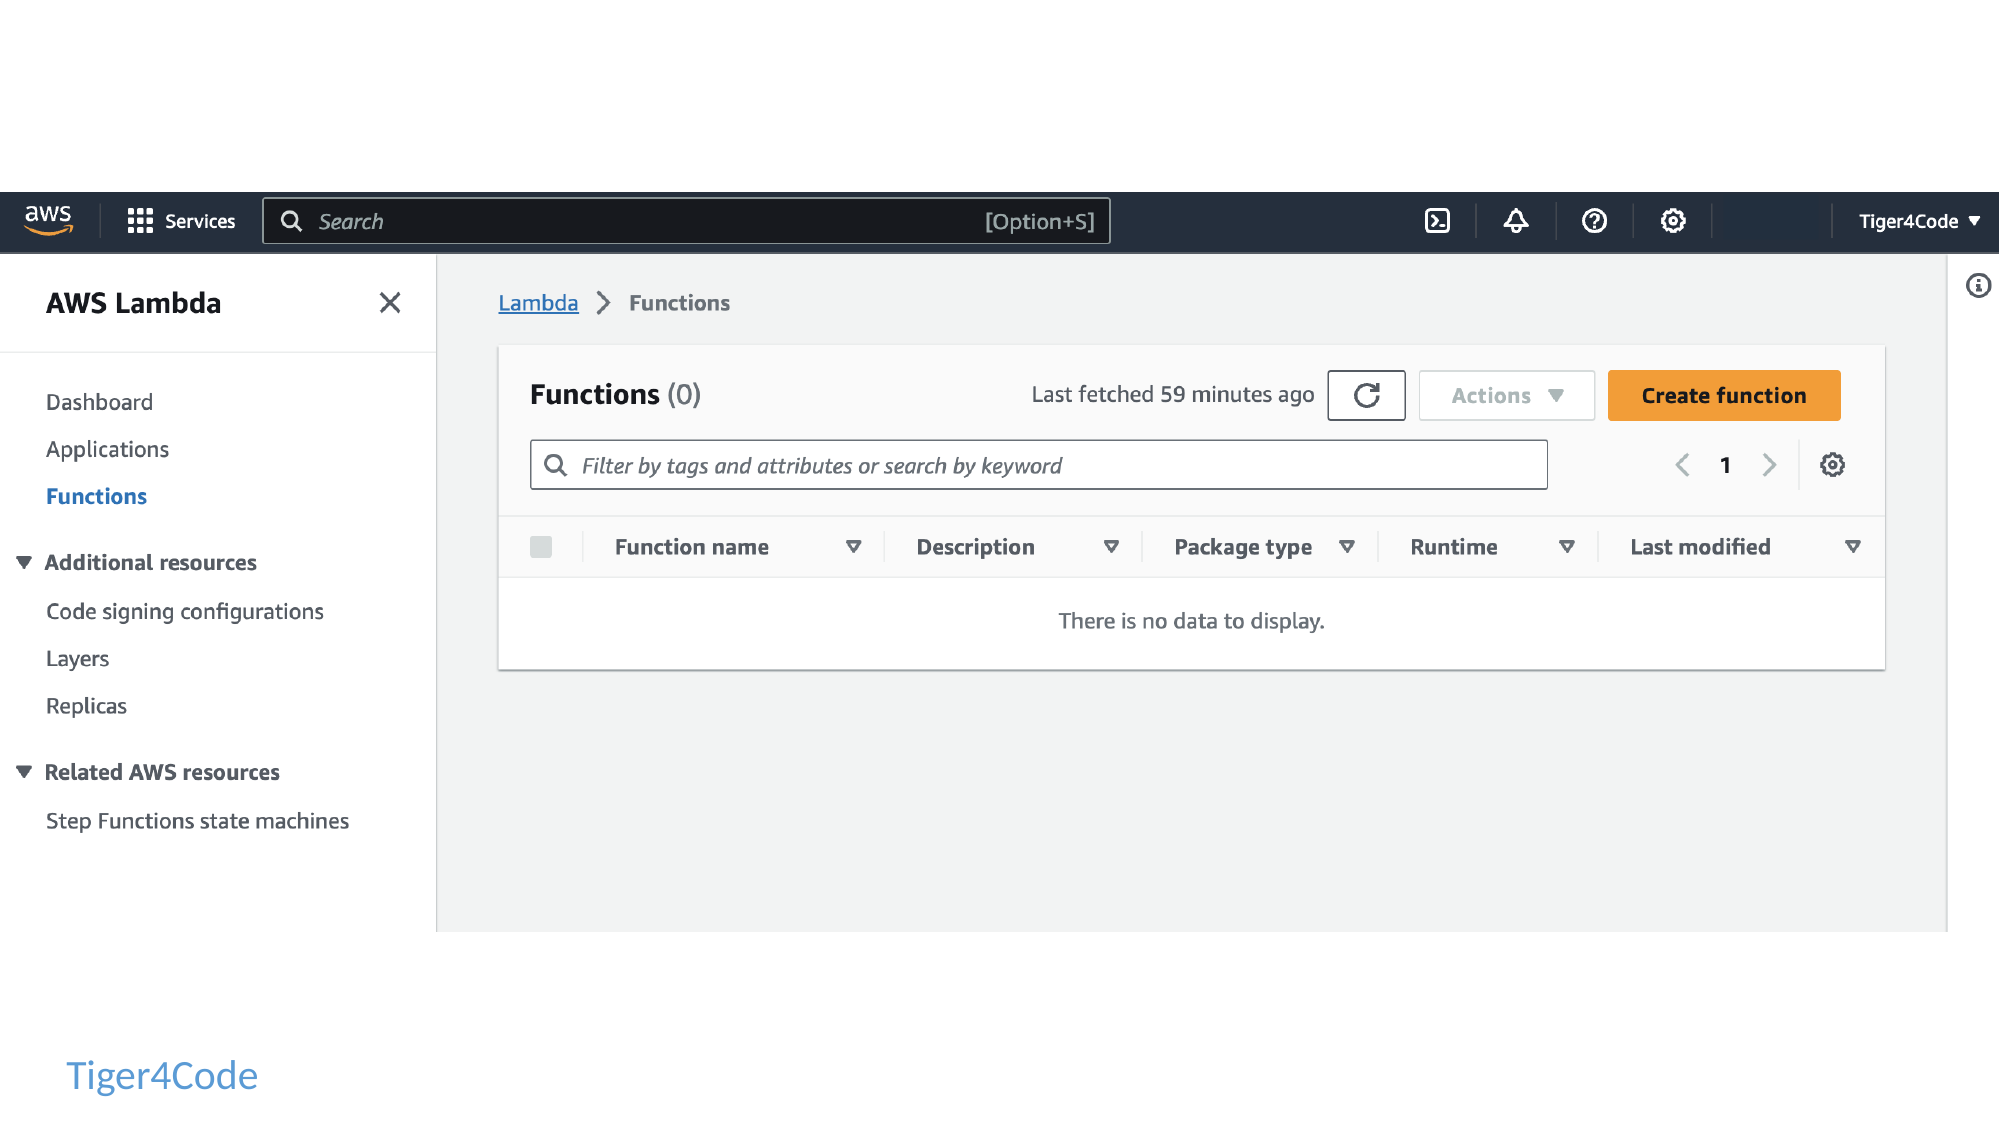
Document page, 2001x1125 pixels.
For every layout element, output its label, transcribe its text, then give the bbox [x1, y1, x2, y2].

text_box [0, 192, 1999, 932]
text_box Tiger4Code [0, 1040, 325, 1106]
